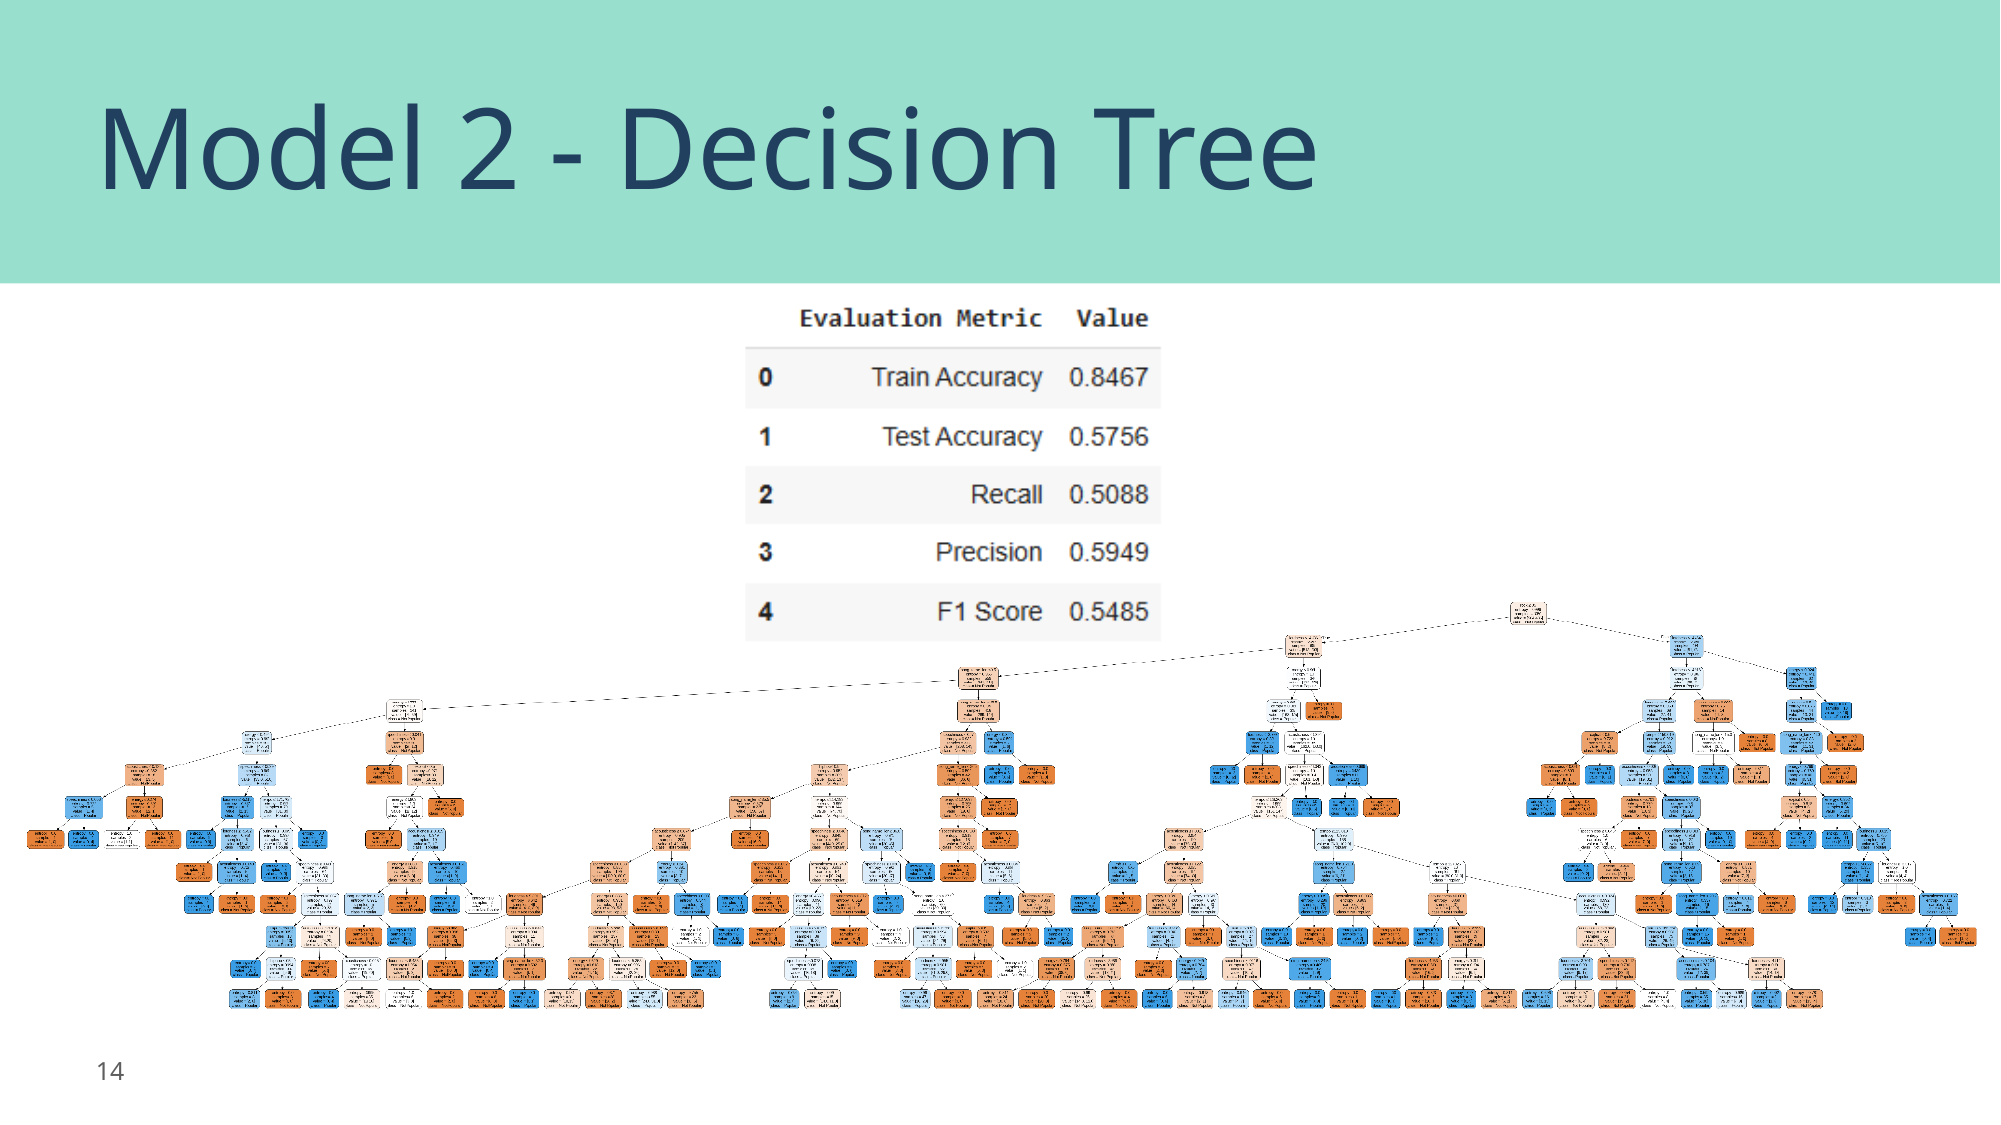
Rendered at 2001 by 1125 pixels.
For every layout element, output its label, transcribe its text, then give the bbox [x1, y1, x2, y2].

slide_number 14 [80, 1042, 263, 1103]
picture [25, 285, 1977, 1009]
title Model 2 - Decision Tree [80, 59, 1922, 248]
